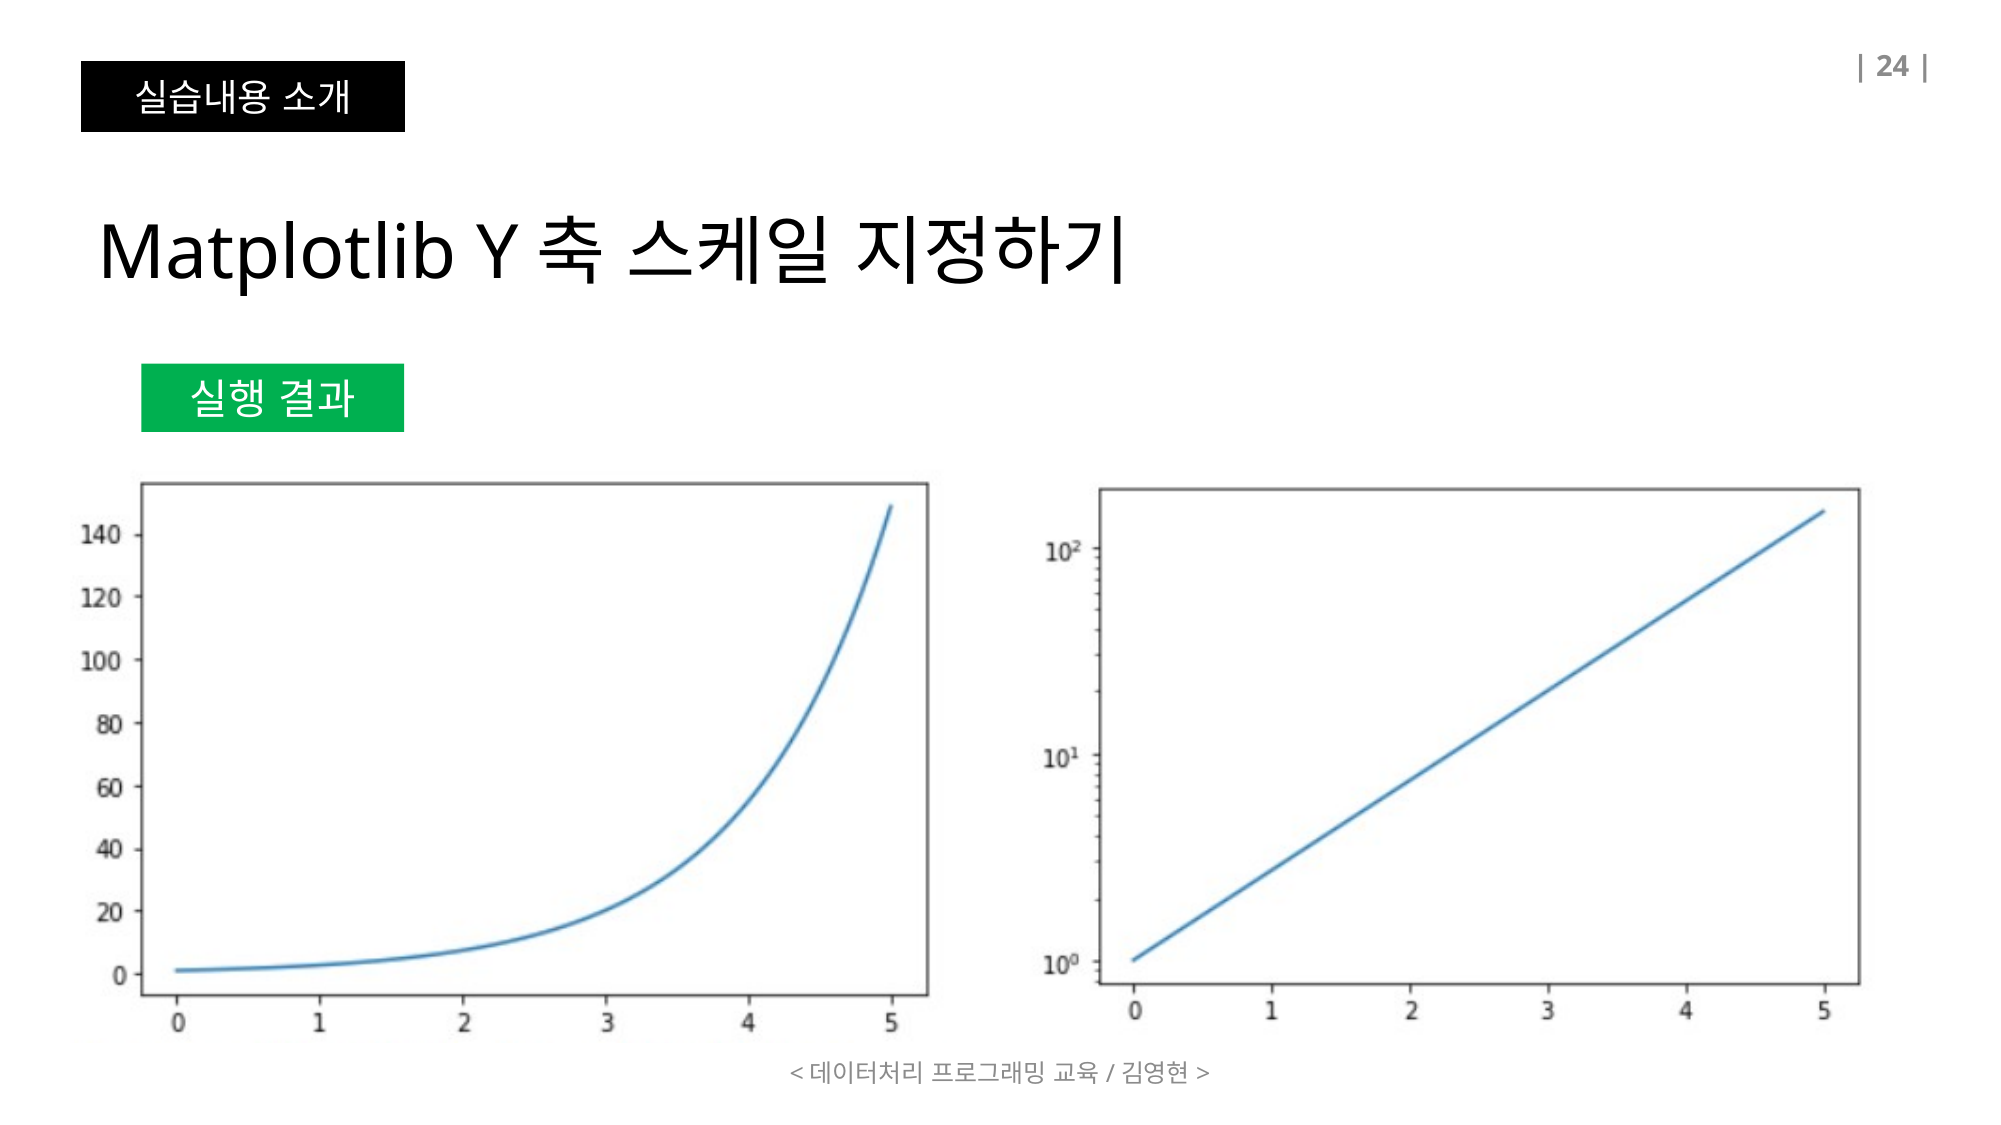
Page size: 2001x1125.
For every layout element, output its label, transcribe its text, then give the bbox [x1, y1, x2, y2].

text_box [81, 61, 1543, 302]
picture [58, 452, 947, 1043]
slide_number | 24 | [1497, 37, 1948, 98]
picture [1018, 455, 1878, 1047]
text_box 실행 결과 [141, 363, 405, 432]
footer <데이터처리 프로그래밍 교육/김영현> [662, 1042, 1338, 1103]
